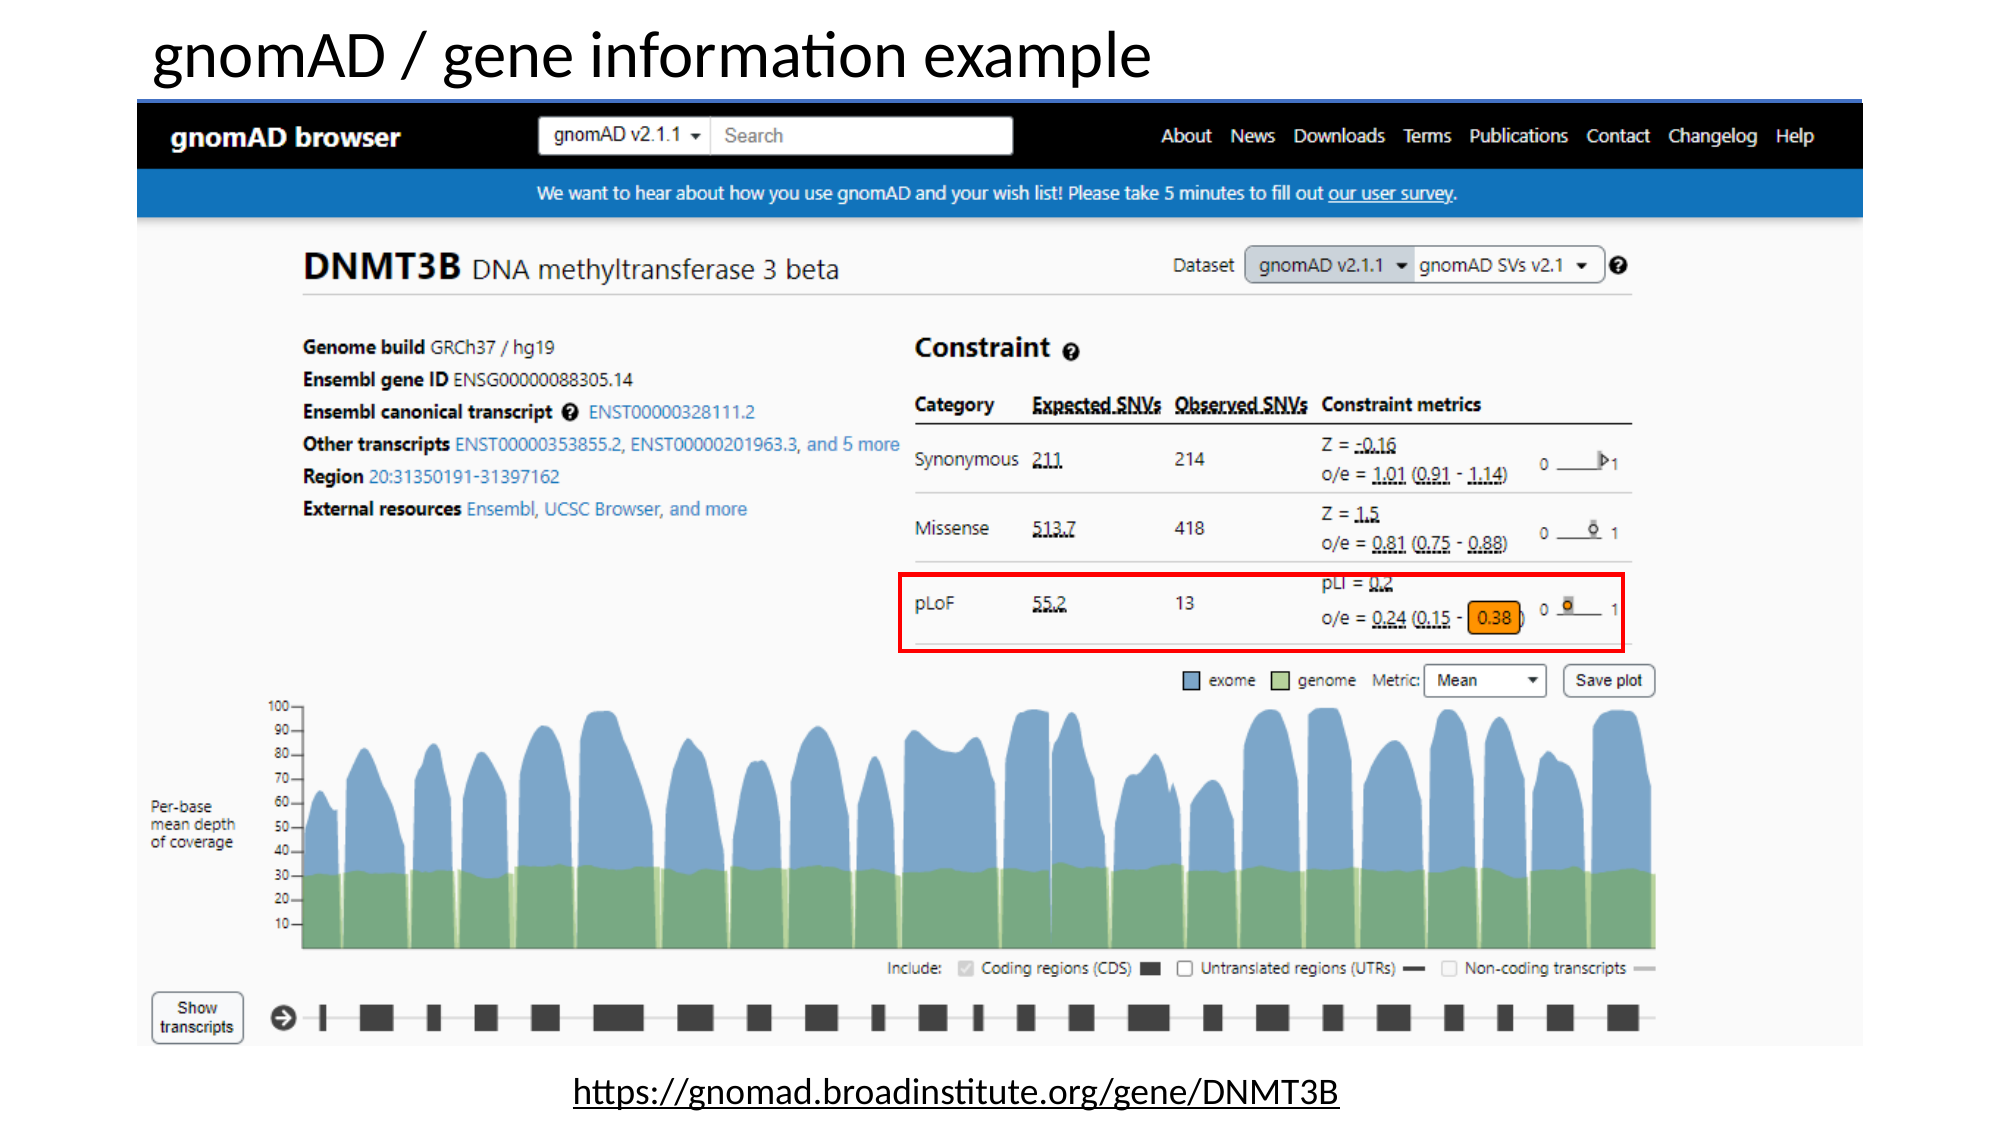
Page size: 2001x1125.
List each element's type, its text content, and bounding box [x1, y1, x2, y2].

text_box https://gnomad.broadinstitute.org/gene/DNMT3B [460, 1059, 1461, 1120]
title gnomAD / gene information example [137, 4, 1863, 100]
picture [137, 103, 1863, 1046]
